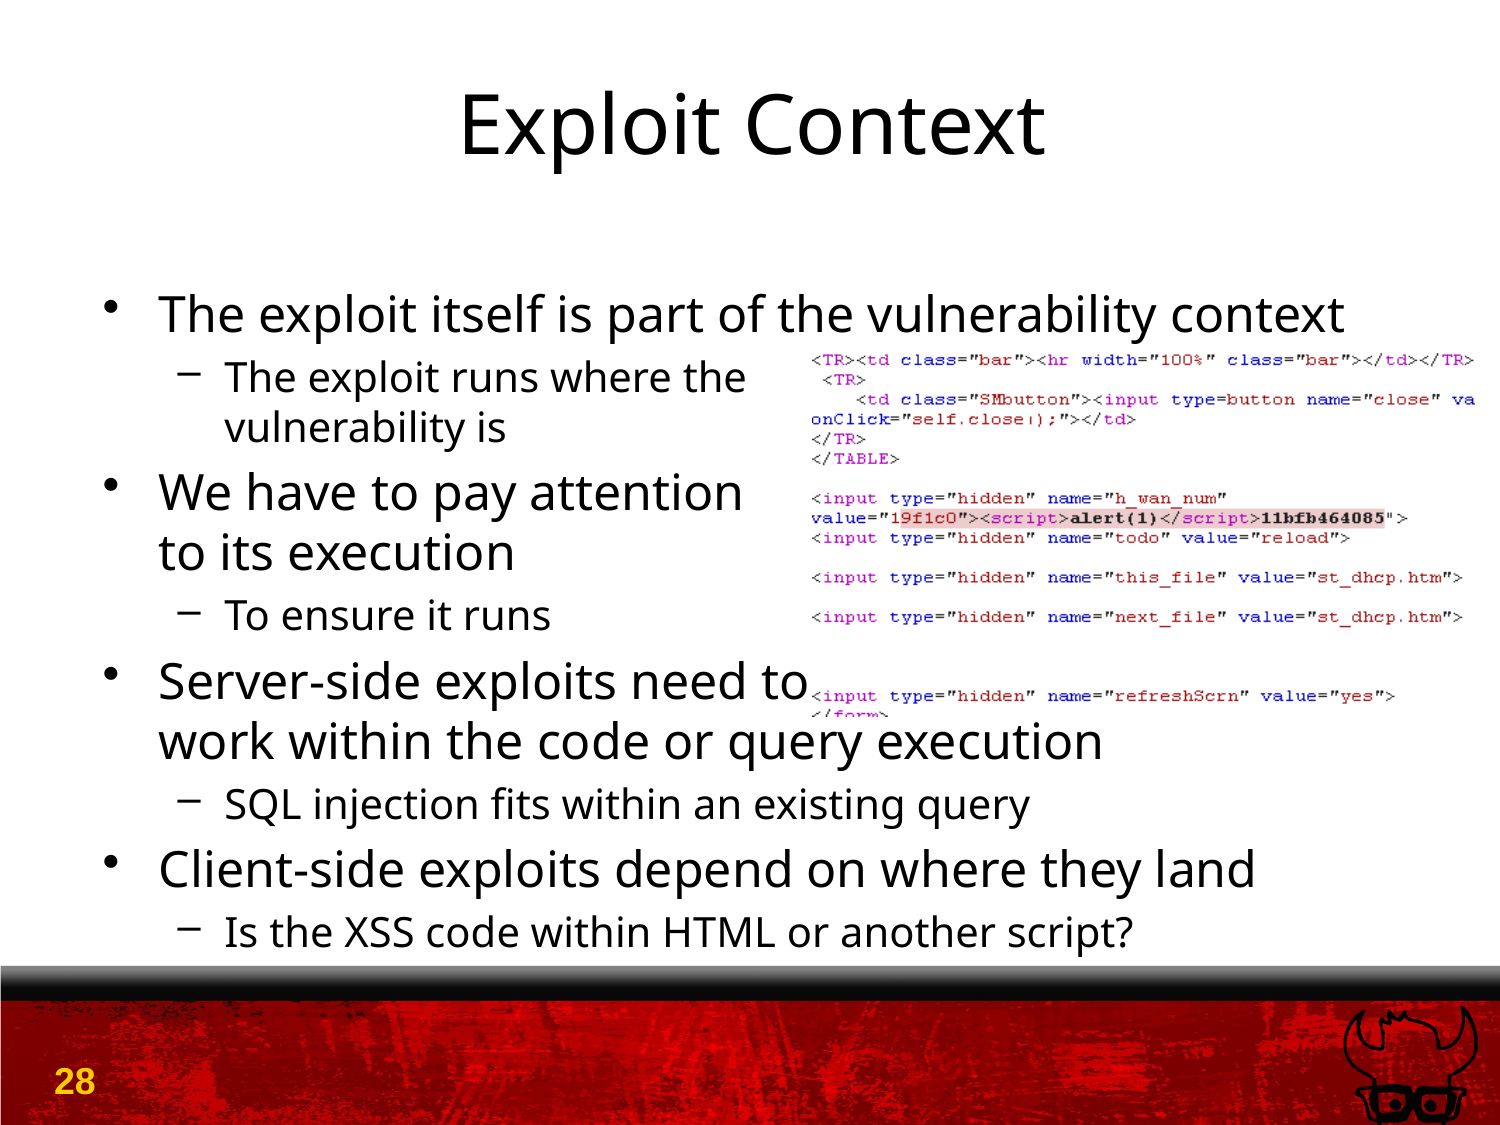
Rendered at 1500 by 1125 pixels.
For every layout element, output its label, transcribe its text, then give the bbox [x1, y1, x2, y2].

picture [0, 282, 1500, 1125]
title Exploit Context [35, 24, 1469, 219]
list The exploit itself is part of the vulnerability context The exploit runs where the vulnerability is We have to pay attention to its execution To ensure it runs Server-side exploits need to work within the code or query execution SQL injection fits within an existing query Client-side exploits depend on where they land Is the XSS code within HTML or another script? [87, 274, 1451, 1001]
